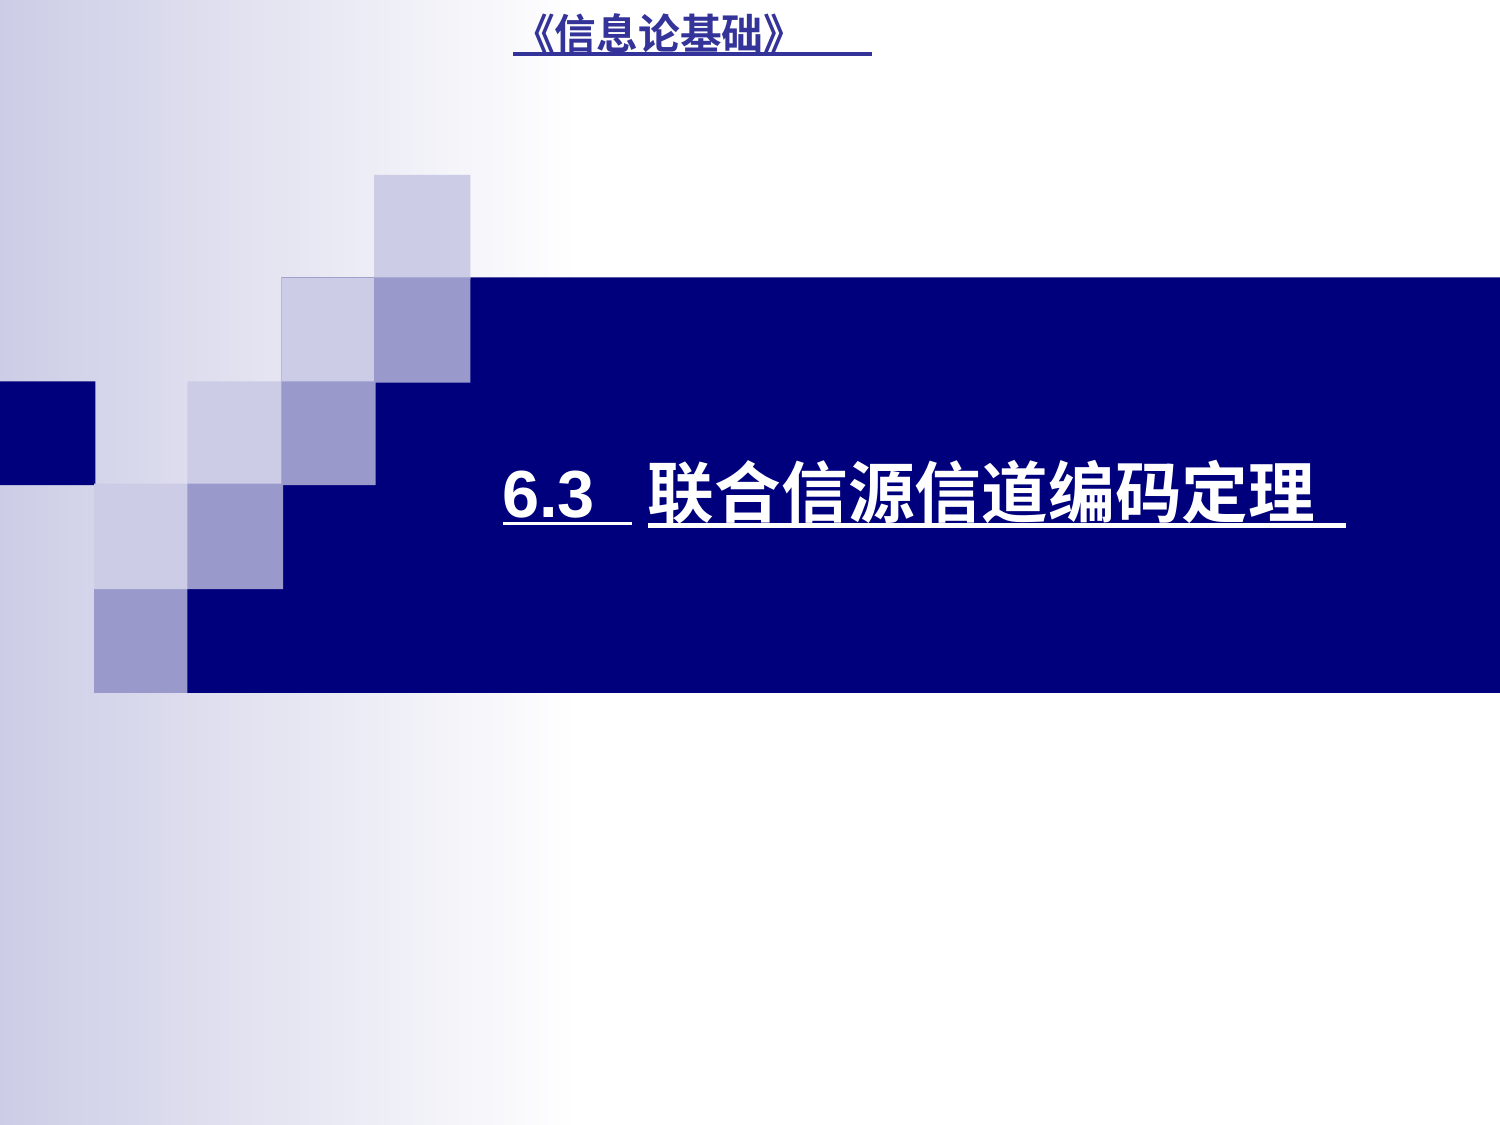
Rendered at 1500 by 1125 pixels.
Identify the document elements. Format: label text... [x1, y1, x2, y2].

title 6.3 联合信源信道编码定理 [487, 299, 1476, 663]
